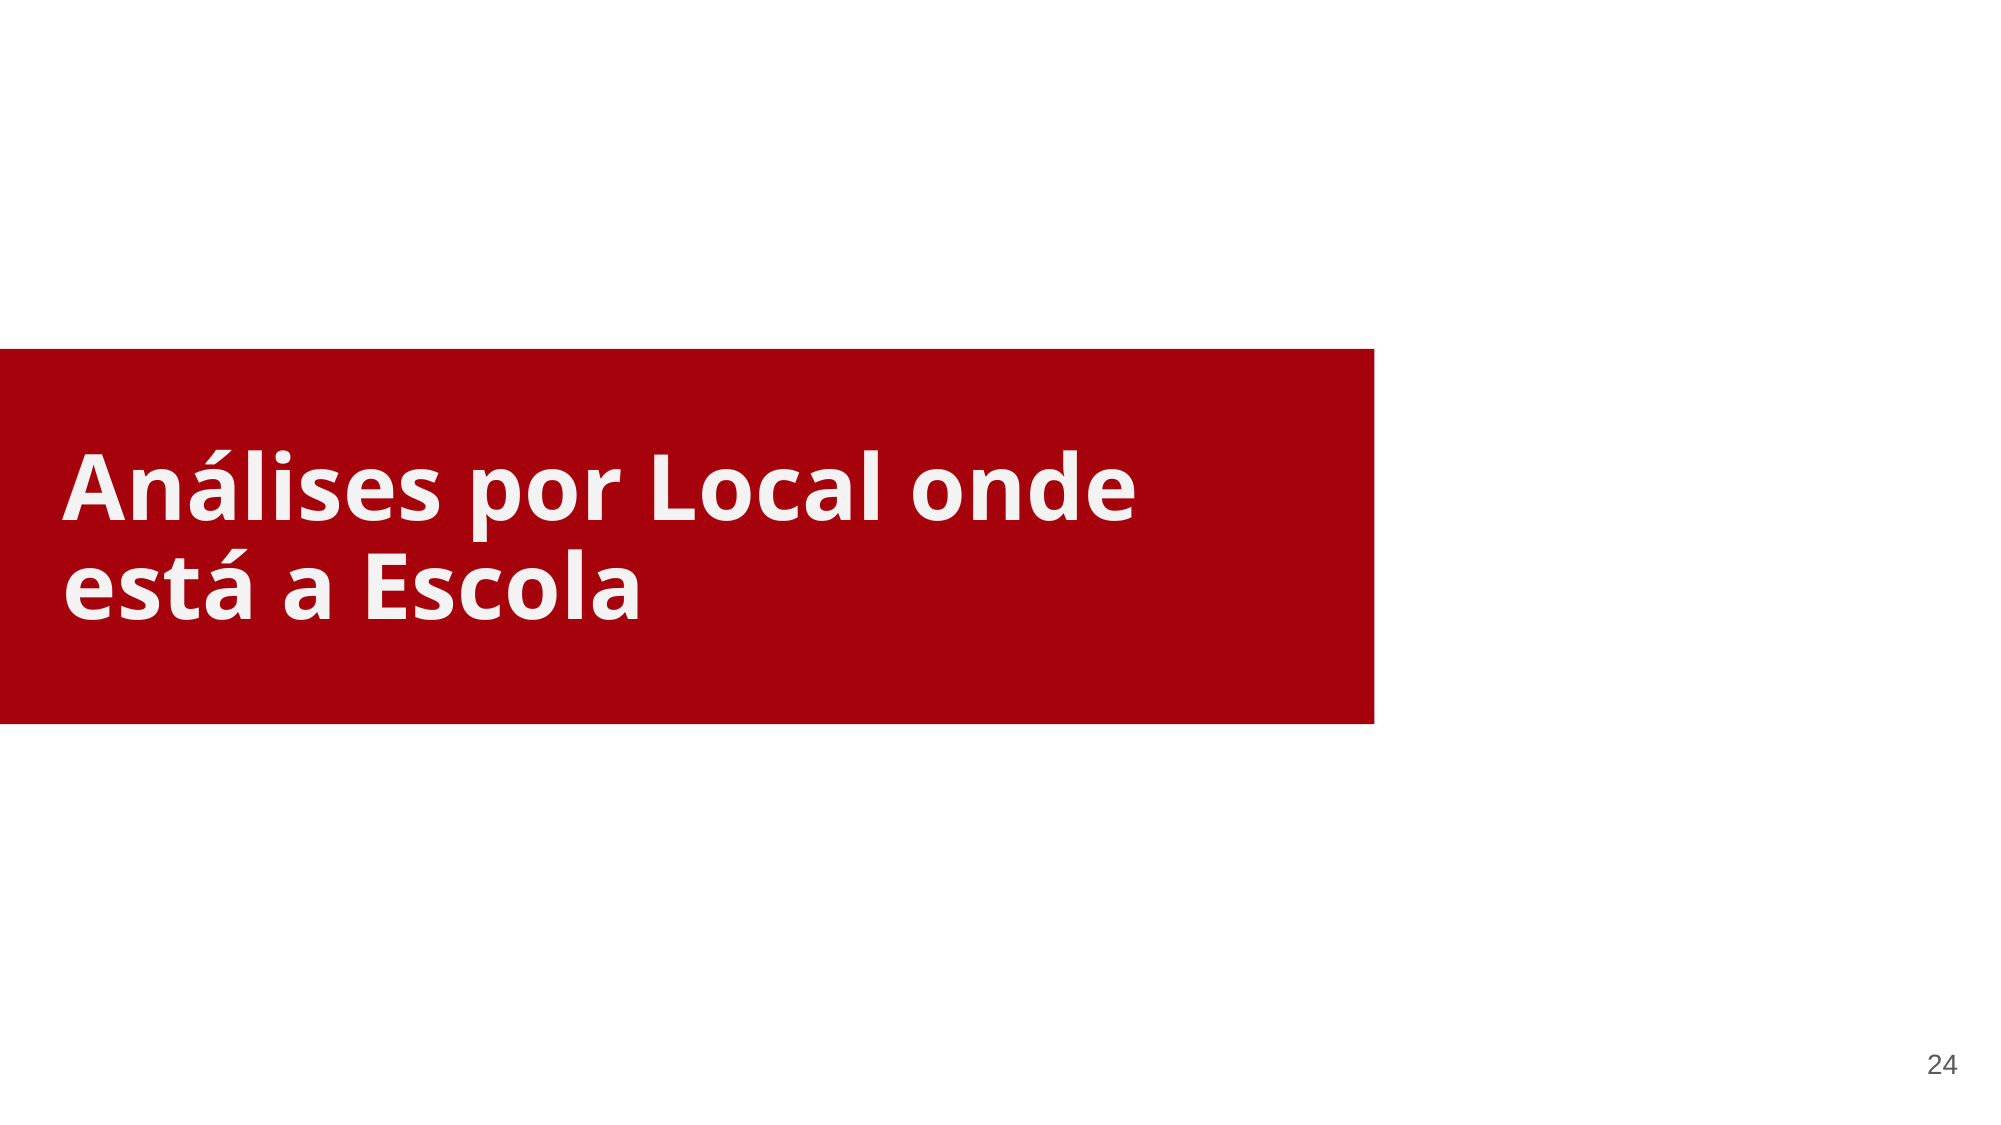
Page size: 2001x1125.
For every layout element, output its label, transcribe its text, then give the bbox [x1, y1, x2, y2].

slide_number 24 [1853, 1019, 1974, 1106]
title Análises por Local onde está a Escola [47, 412, 1359, 669]
